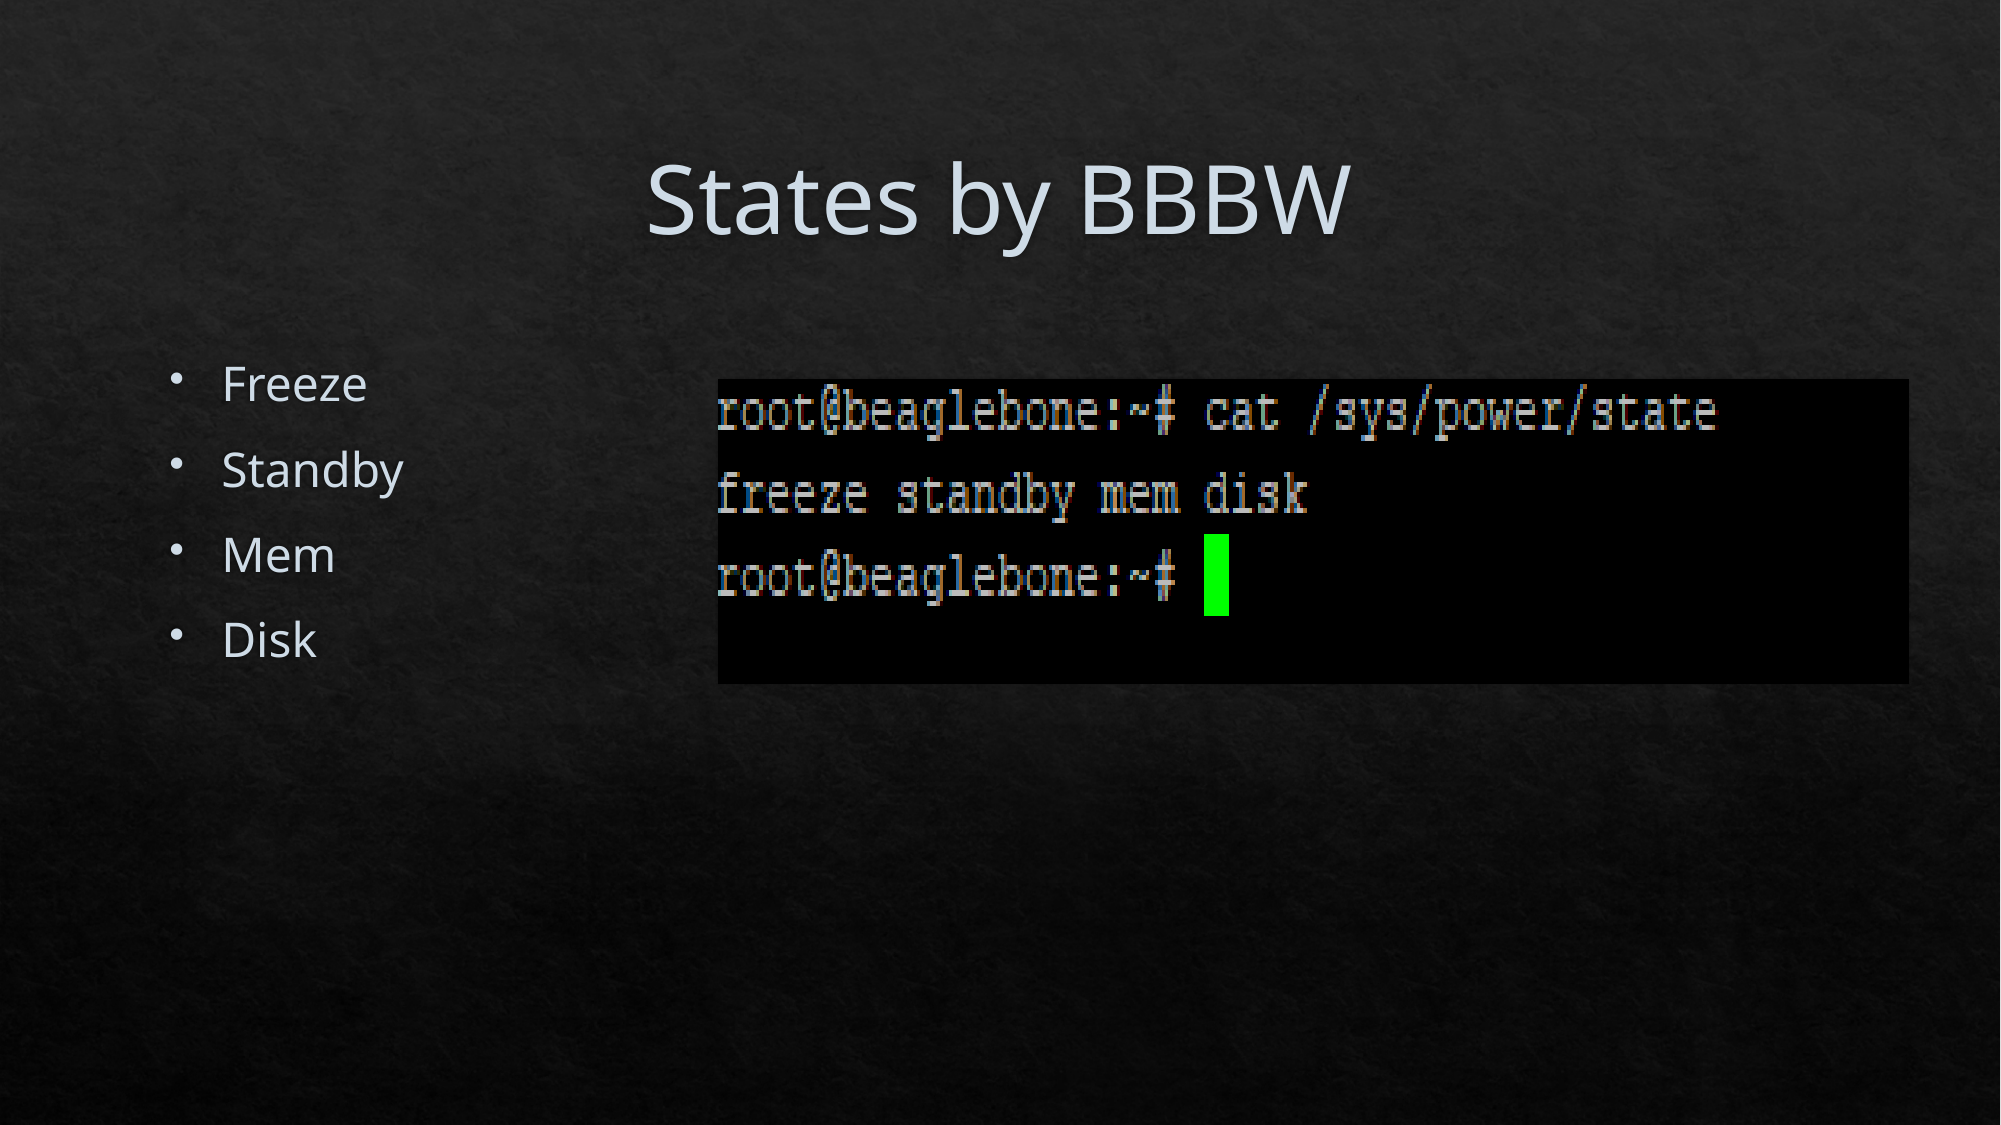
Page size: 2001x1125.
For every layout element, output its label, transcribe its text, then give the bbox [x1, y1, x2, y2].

list Freeze Standby Mem Disk [149, 340, 947, 935]
title States by BBBW [149, 99, 1849, 307]
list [718, 379, 1909, 685]
